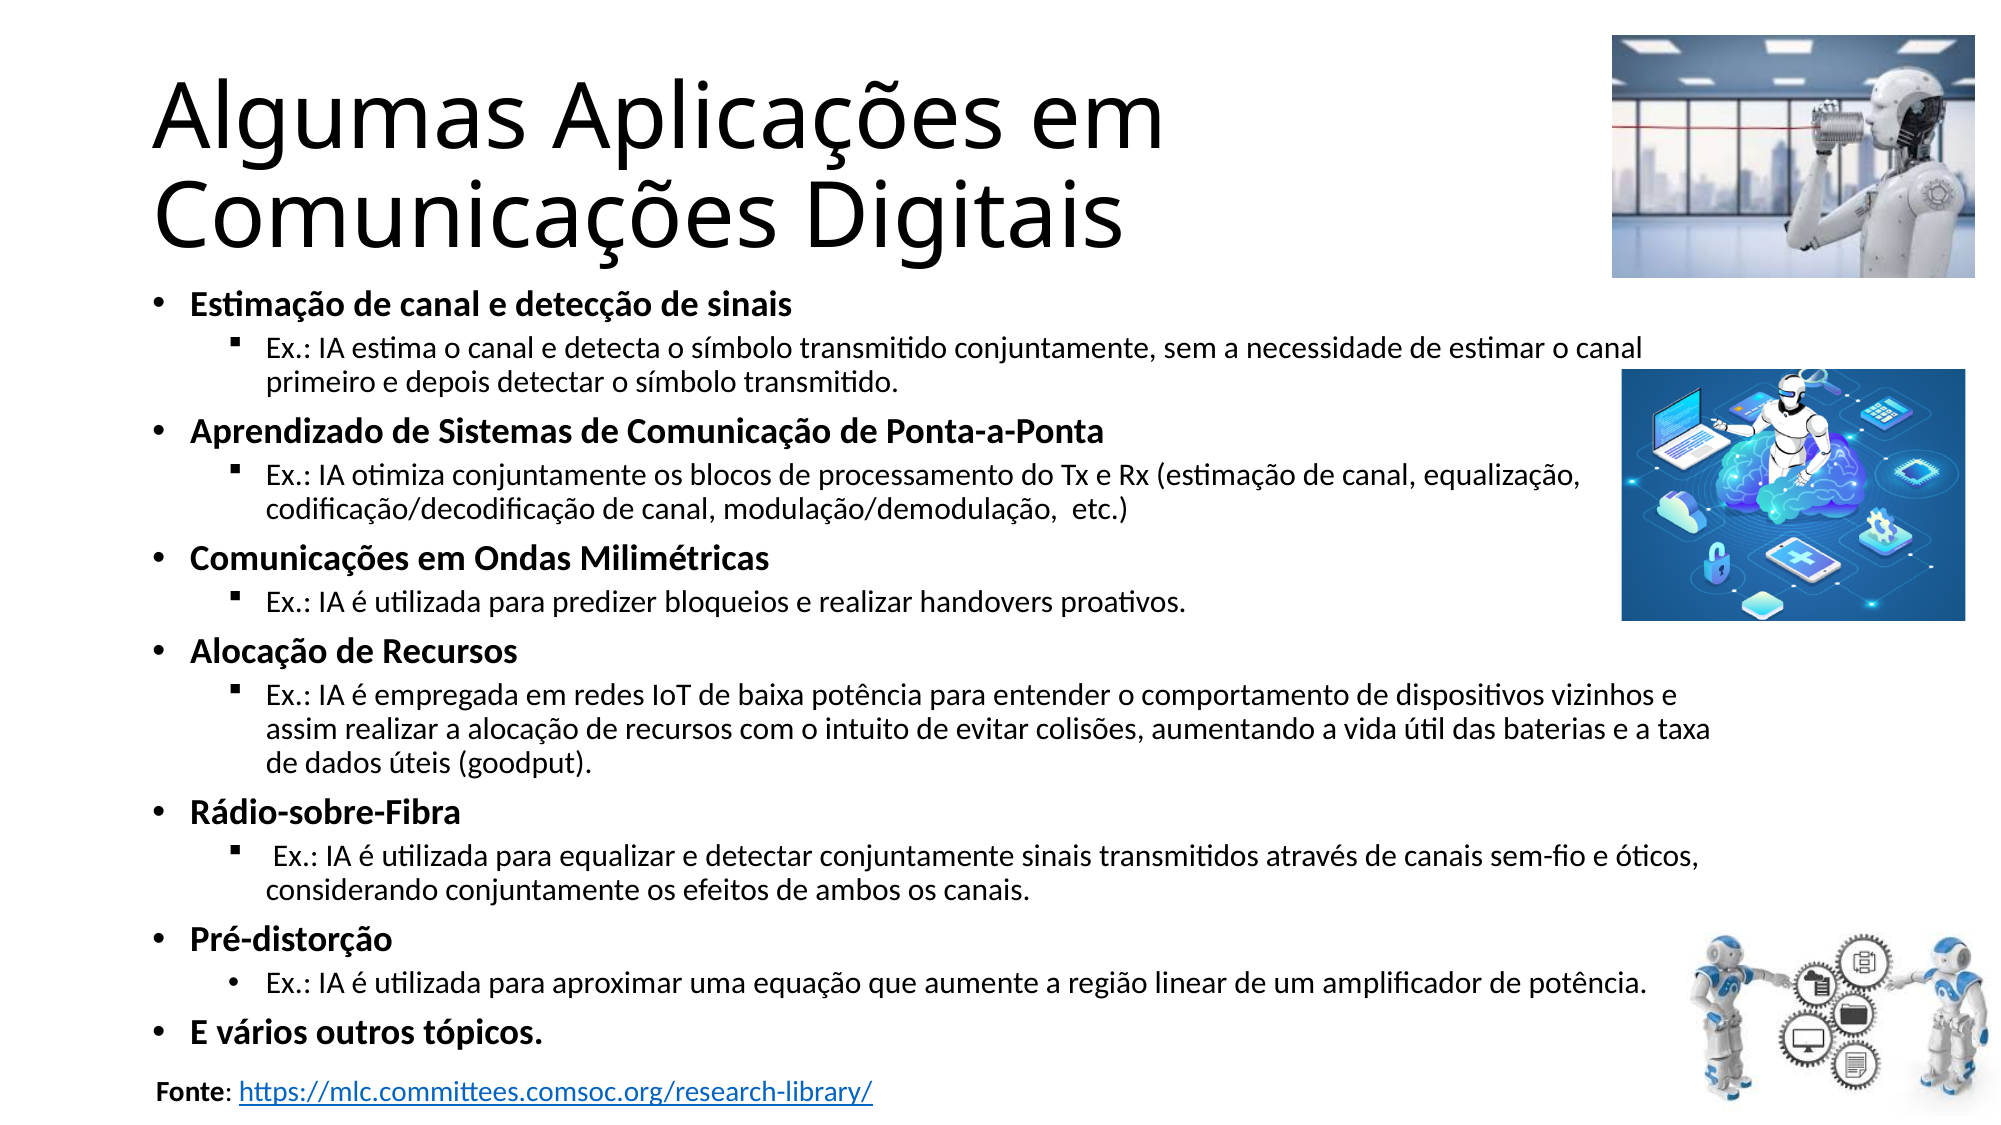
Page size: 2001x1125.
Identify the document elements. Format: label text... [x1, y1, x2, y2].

title Algumas Aplicações em Comunicações Digitais [137, 59, 1612, 277]
picture [1621, 369, 1966, 621]
picture [1612, 35, 1975, 278]
text_box Fonte: https://mlc.committees.comsoc.org/research-library/ [141, 1065, 888, 1115]
list Estimação de canal e detecção de sinais Ex.: IA estima o canal e detecta o símbolo transmitido conjuntamente, sem a necessidade de estimar o canal primeiro e depois detectar o símbolo transmitido. Aprendizado de Sistemas de Comunicação de Ponta-a-Ponta Ex.: IA otimiza conjuntamente os blocos de processamento do Tx e Rx (estimação de canal, equalização, codificação/decodificação de canal, modulação/demodulação, etc.) Comunicações em Ondas Milimétricas Ex.: IA é utilizada para predizer bloqueios e realizar handovers proativos. Alocação de Recursos Ex.: IA é empregada em redes IoT de baixa potência para entender o comportamento de dispositivos vizinhos e assim realizar a alocação de recursos com o intuito de evitar colisões, aumentando a vida útil das baterias e a taxa de dados úteis (goodput). Rádio-sobre-Fibra Ex.: IA é utilizada para equalizar e detectar conjuntamente sinais transmitidos através de canais sem-fio e óticos, considerando conjuntamente os efeitos de ambos os canais. Pré-distorção Ex.: IA é utilizada para aproximar uma equação que aumente a região linear de um amplificador de potência. E vários outros tópicos. [137, 277, 1741, 1068]
picture [1687, 915, 2000, 1116]
